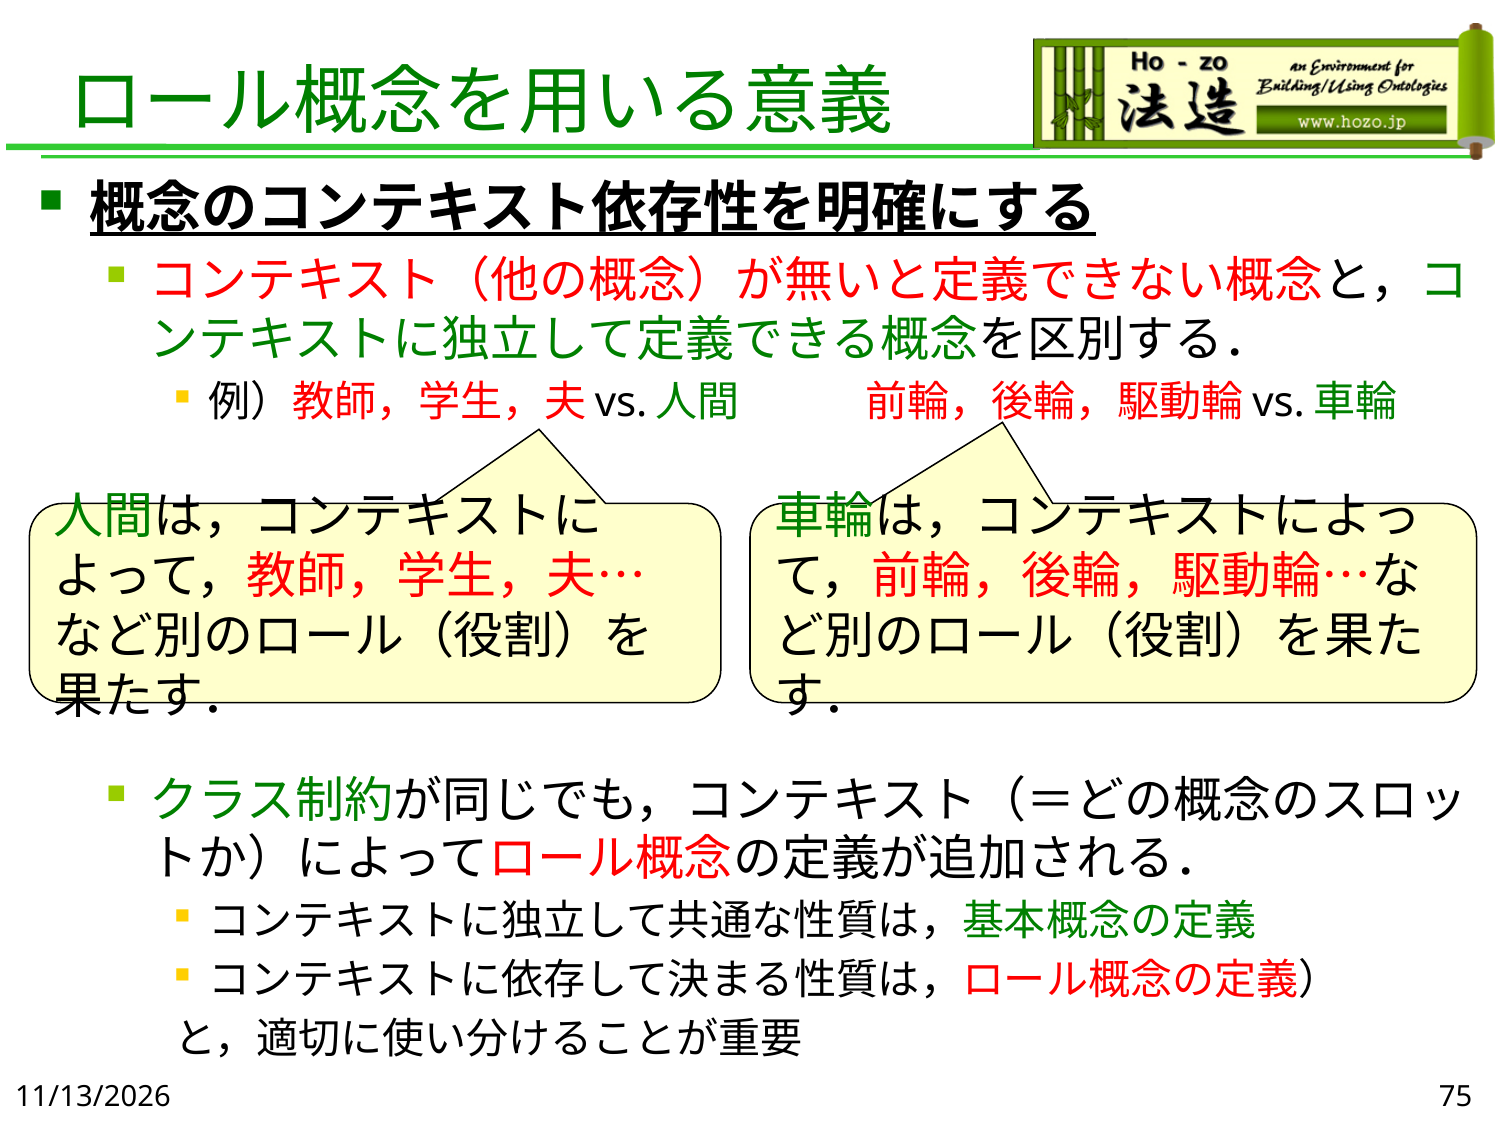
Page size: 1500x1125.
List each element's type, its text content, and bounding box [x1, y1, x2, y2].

text_box 人間は，コンテキストによって，教師，学生，夫…など別のロール（役割）を果たす． [29, 429, 721, 703]
list 概念のコンテキスト依存性を明確にする コンテキスト（他の概念）が無いと定義できない概念と，コンテキストに独立して定義できる概念を区別する． 例）教師，学生，夫vs.人間 前輪，後輪，駆動輪vs.車輪 クラス制約が同じでも，コンテキスト（＝どの概念のスロットか）によってロール概念の定義が追加される． コンテキストに独立して共通な性質は，基本概念の定義 コンテキストに依存して決まる性質は，ロール概念の定義） と，適切に使い分けることが重要 [23, 163, 1489, 1091]
text_box 車輪は，コンテキストによって，前輪，後輪，駆動輪…など別のロール（役割）を果たす． [750, 422, 1477, 703]
title ロール概念を用いる意義 [53, 23, 1034, 150]
slide_number 75 [1174, 1049, 1488, 1125]
picture [1033, 23, 1495, 160]
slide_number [0, 1049, 313, 1125]
